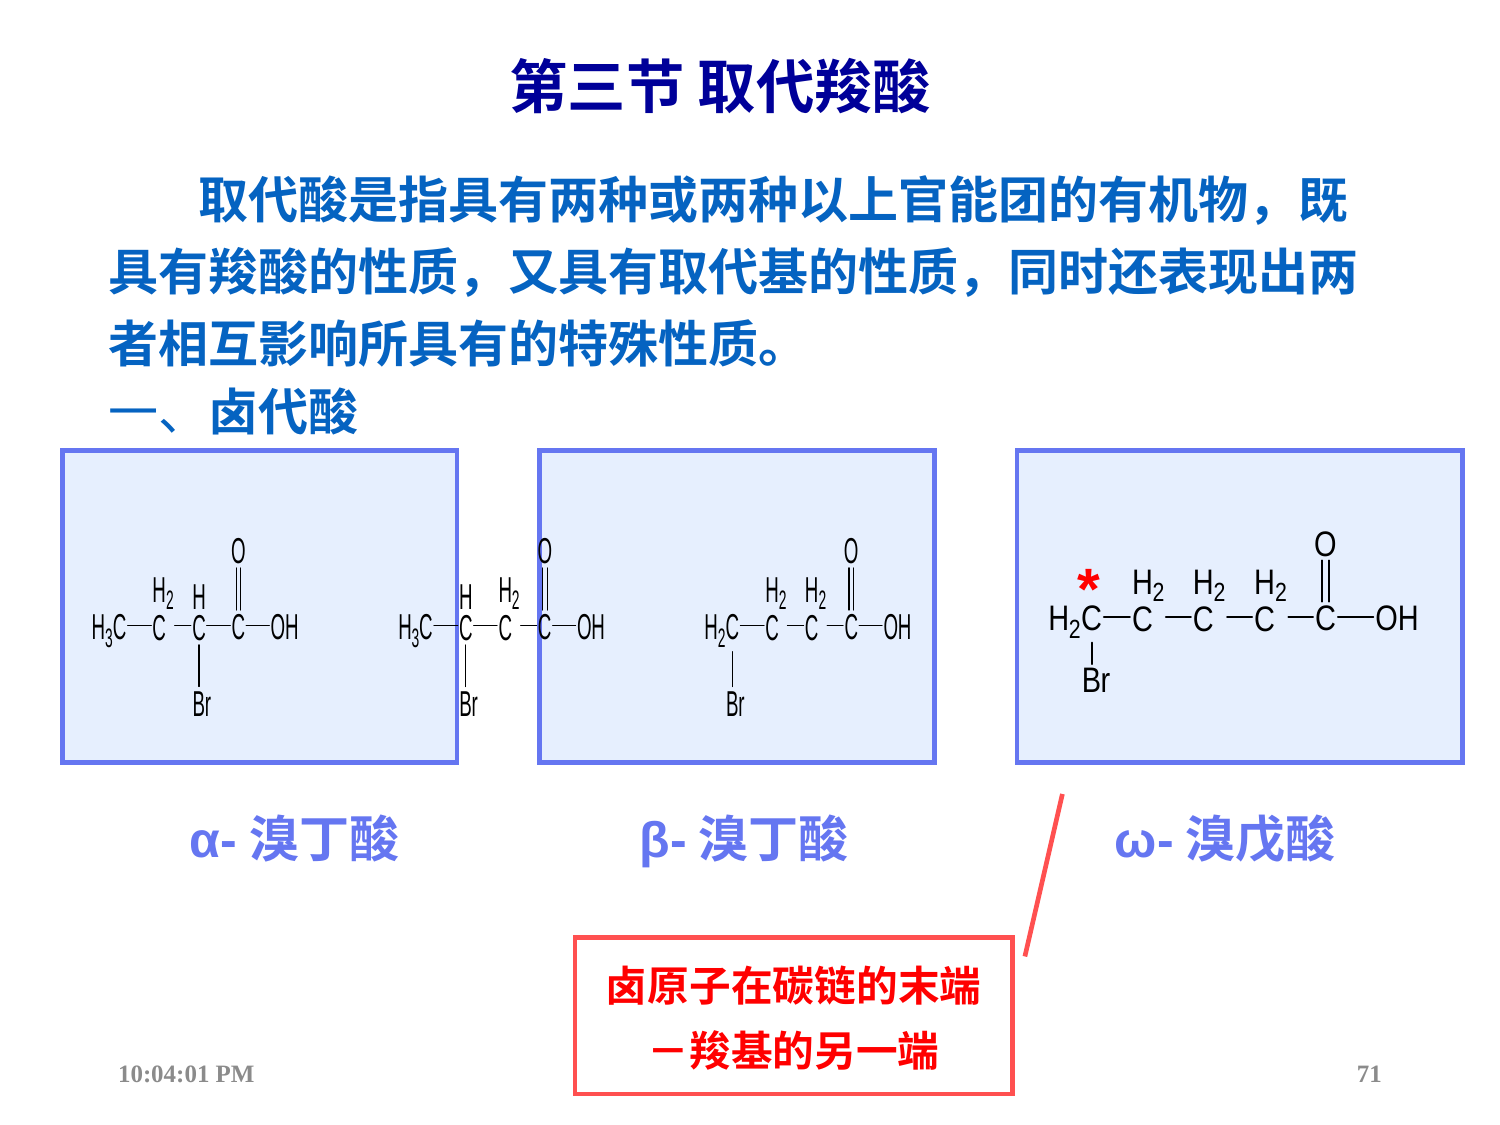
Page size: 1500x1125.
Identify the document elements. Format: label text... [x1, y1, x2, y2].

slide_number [103, 1042, 441, 1103]
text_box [62, 450, 1463, 763]
text_box 一、卤代酸 [77, 373, 374, 448]
text_box β-溴丁酸 [624, 800, 895, 875]
text_box α-溴丁酸 [174, 800, 445, 875]
text_box 取代酸是指具有两种或两种以上官能团的有机物，既具有羧酸的性质，又具有取代基的性质，同时还表现出两者相互影响所具有的特殊性质。 [76, 149, 1400, 380]
text_box ω-溴戊酸 [1100, 800, 1355, 875]
text_box 第三节 取代羧酸 [478, 42, 968, 128]
slide_number 71 [1059, 1042, 1397, 1103]
text_box 卤原子在碳链的末端－羧基的另一端 [574, 937, 1013, 1094]
